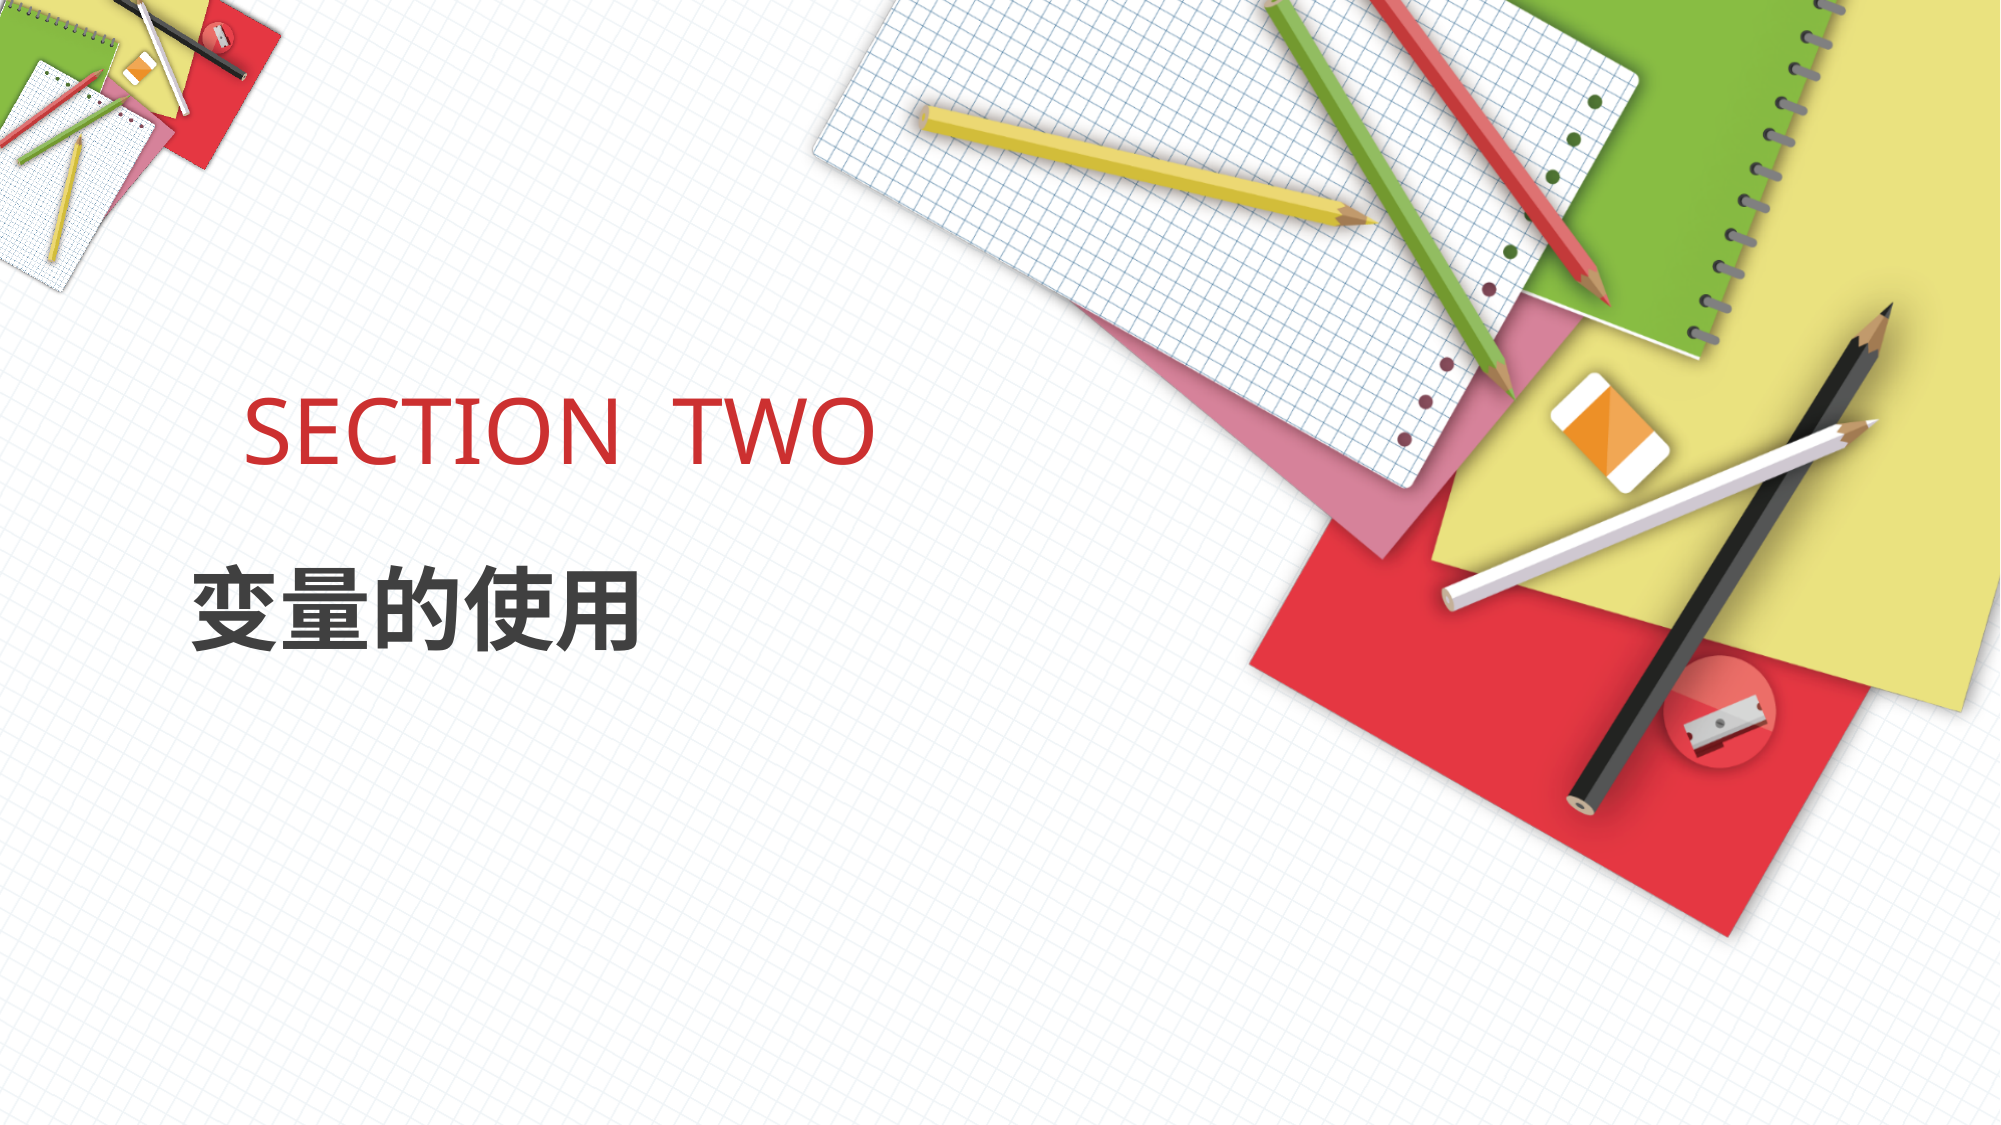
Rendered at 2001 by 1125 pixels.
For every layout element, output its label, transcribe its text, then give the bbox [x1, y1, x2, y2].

text_box 变量的使用 [173, 544, 836, 670]
picture [792, 0, 2001, 1087]
text_box SECTION TWO [227, 365, 913, 491]
picture [0, 0, 289, 298]
